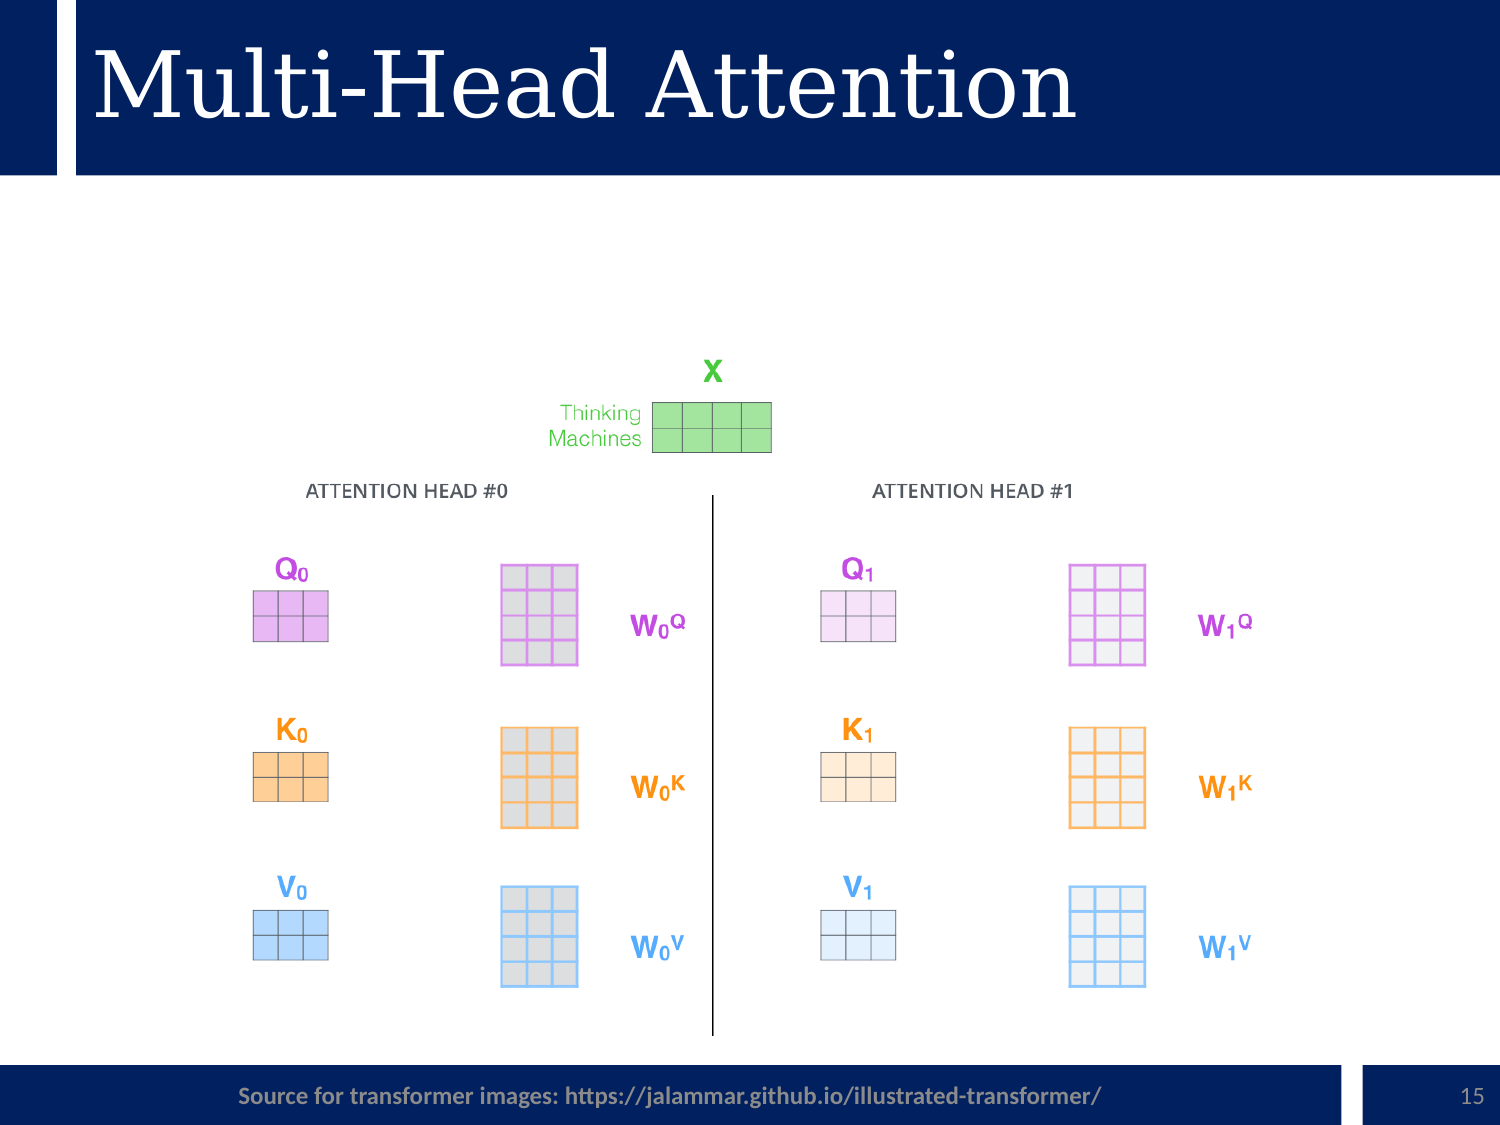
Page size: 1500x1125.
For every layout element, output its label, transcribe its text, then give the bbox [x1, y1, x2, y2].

picture [150, 345, 1332, 1044]
slide_number 15 [1362, 1065, 1500, 1125]
footer Source for transformer images: https://jalammar.github.io/illustrated-transformer/ [0, 1065, 1342, 1125]
title Multi-Head Attention [76, 0, 1500, 176]
